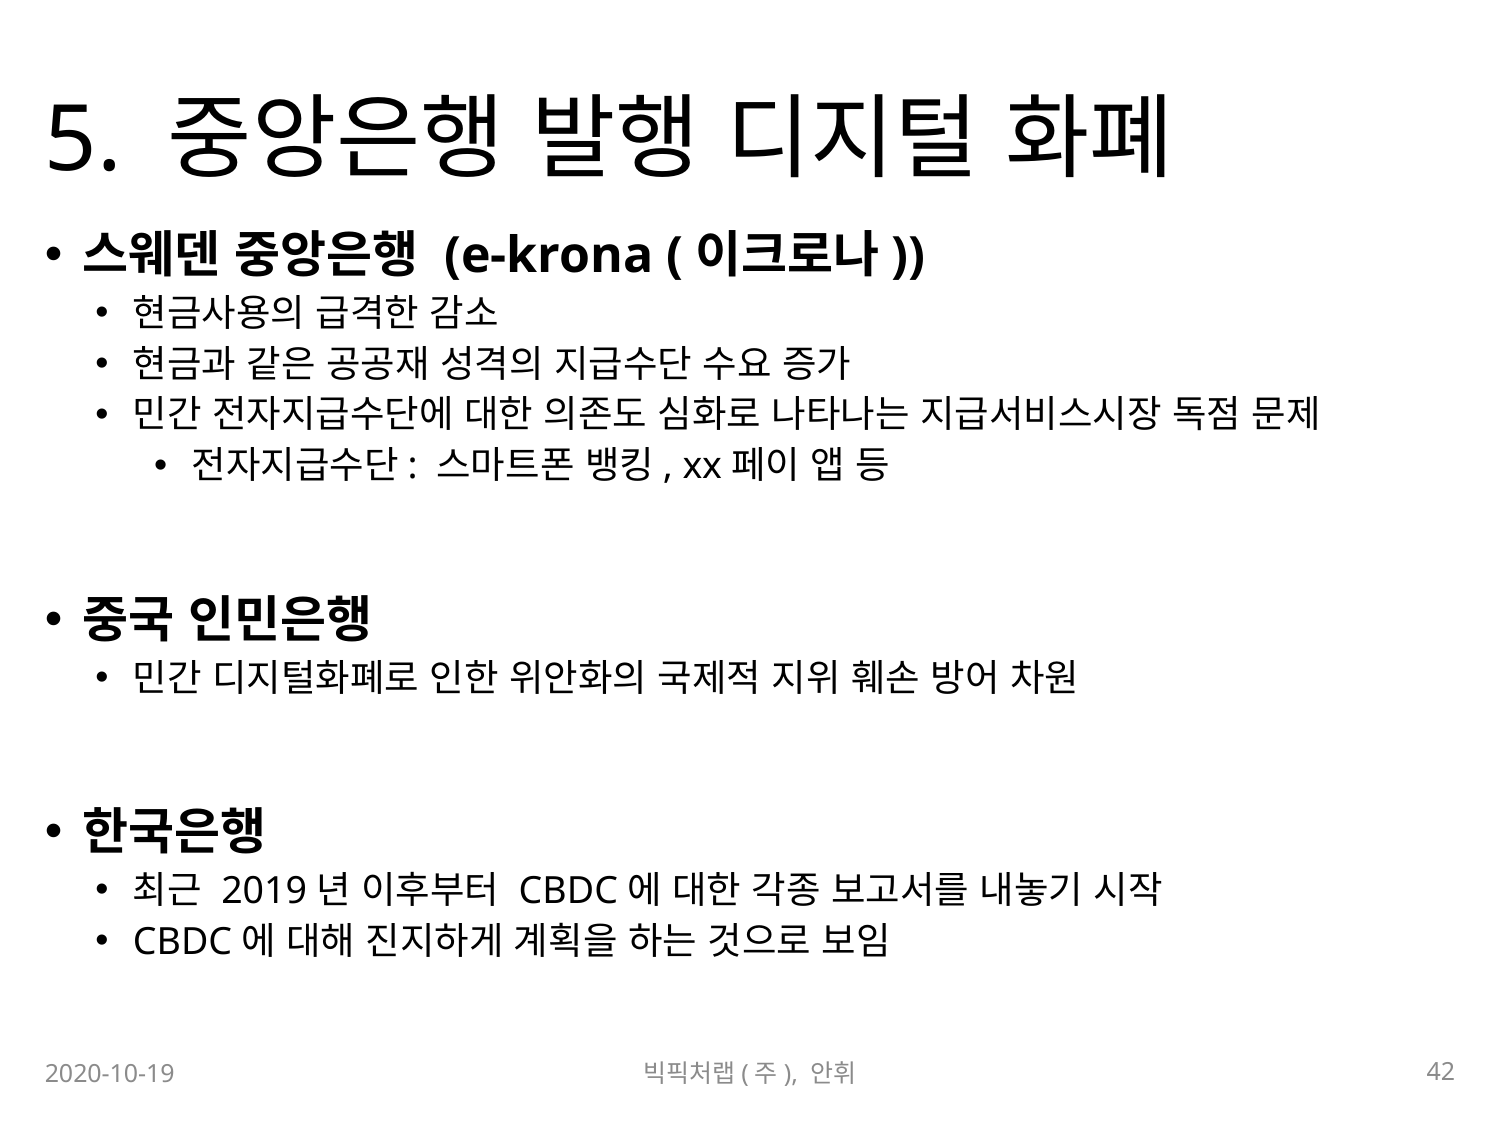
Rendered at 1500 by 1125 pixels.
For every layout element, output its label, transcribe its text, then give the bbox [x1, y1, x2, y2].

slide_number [29, 1042, 368, 1103]
slide_number 42 [1132, 1042, 1471, 1103]
footer 빅픽처랩(주), 안휘 [387, 1042, 1113, 1103]
title 5. 중앙은행 발행 디지털 화폐 [29, 22, 1471, 198]
list 스웨덴 중앙은행 (e-krona (이크로나)) 현금사용의 급격한 감소 현금과 같은 공공재 성격의 지급수단 수요 증가 민간 전자지급수단에 대한 의존도 심화로 나타나는 지급서비스시장 독점 문제 전자지급수단: 스마트폰 뱅킹, xx페이 앱 등 중국 인민은행 민간 디지털화폐로 인한 위안화의 국제적 지위 훼손 방어 차원 한국은행 최근 2019년 이후부터 CBDC에 대한 각종 보고서를 내놓기 시작 CBDC에 대해 진지하게 계획을 하는 것으로 보임 [29, 221, 1471, 1018]
